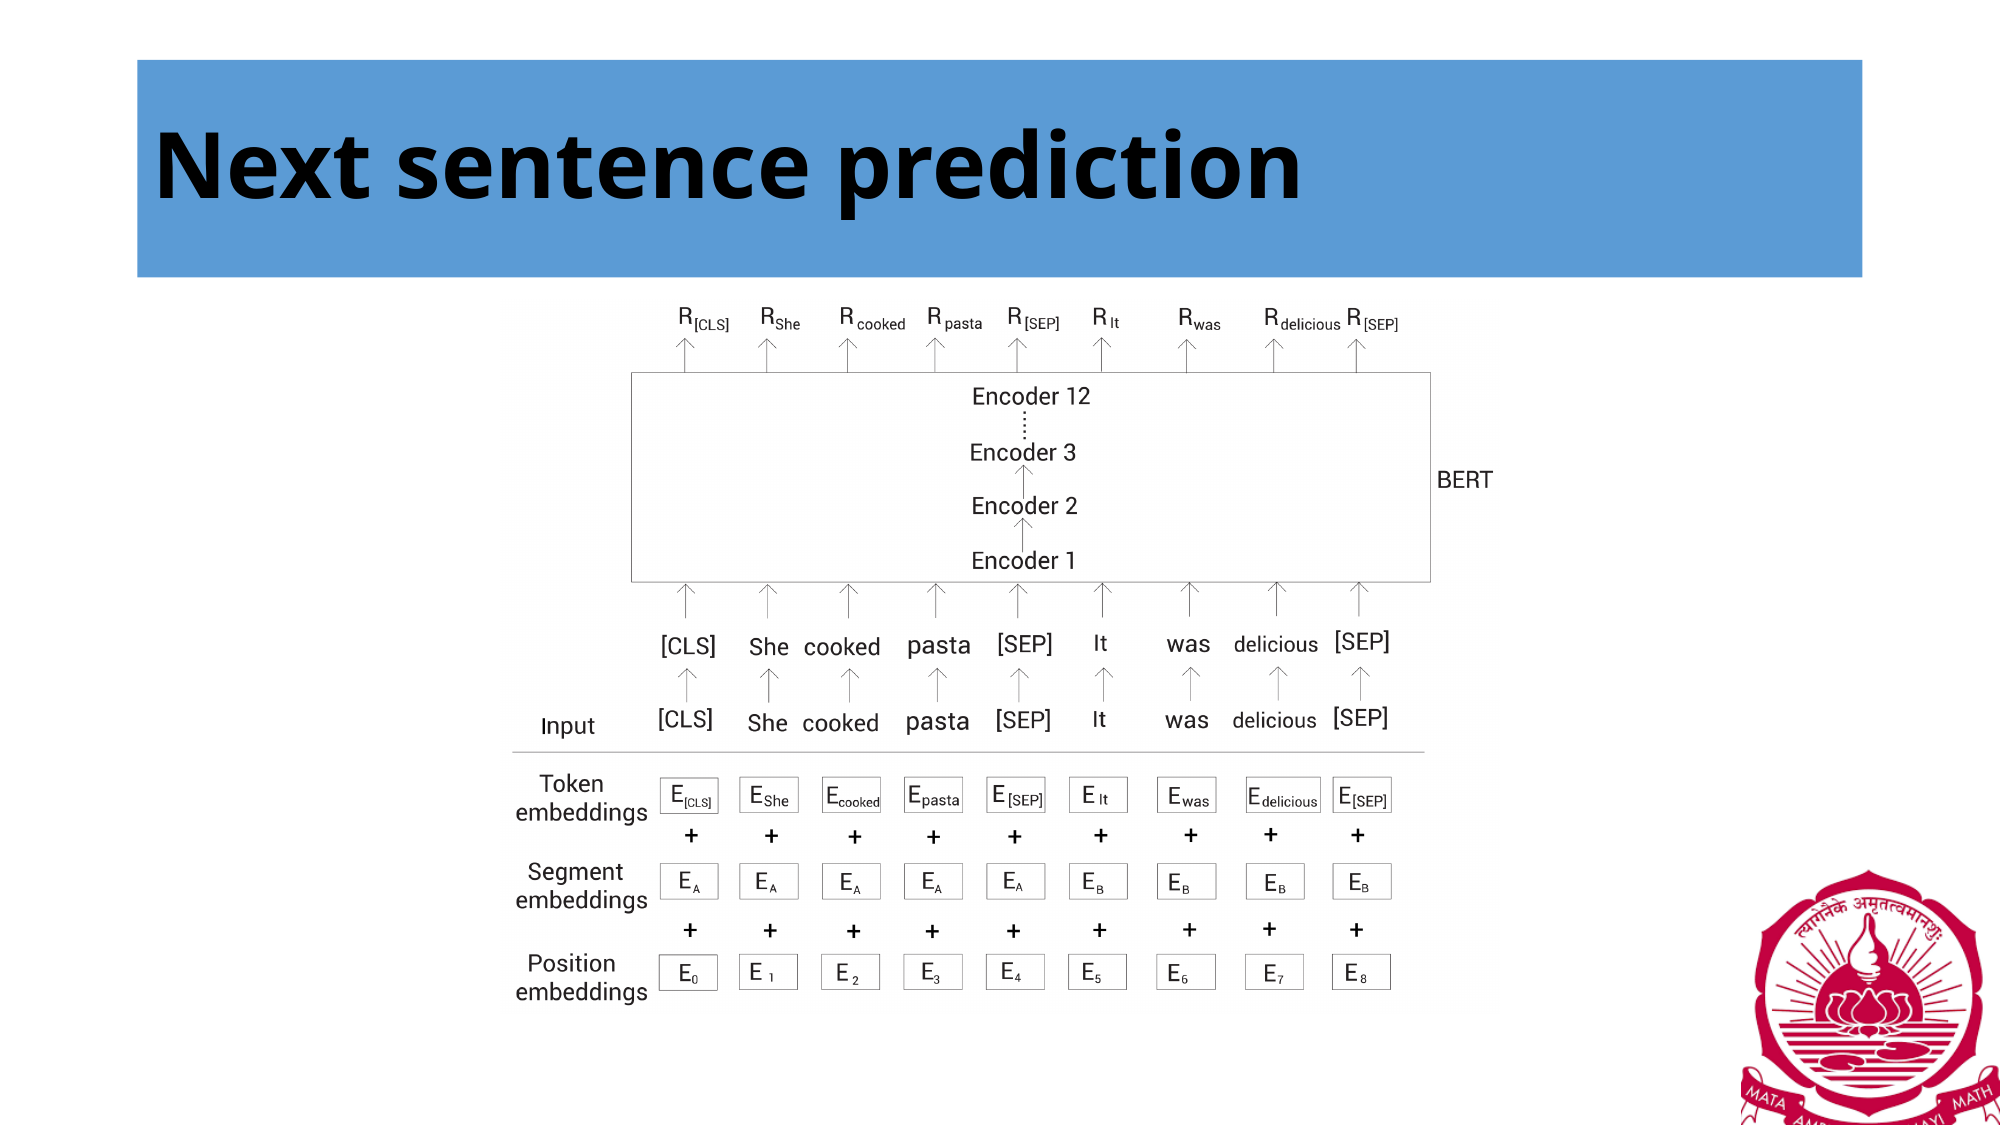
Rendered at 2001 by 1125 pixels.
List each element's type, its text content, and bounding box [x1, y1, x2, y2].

title Next sentence prediction [137, 59, 1863, 278]
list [499, 299, 1500, 1014]
picture [1741, 866, 2000, 1125]
